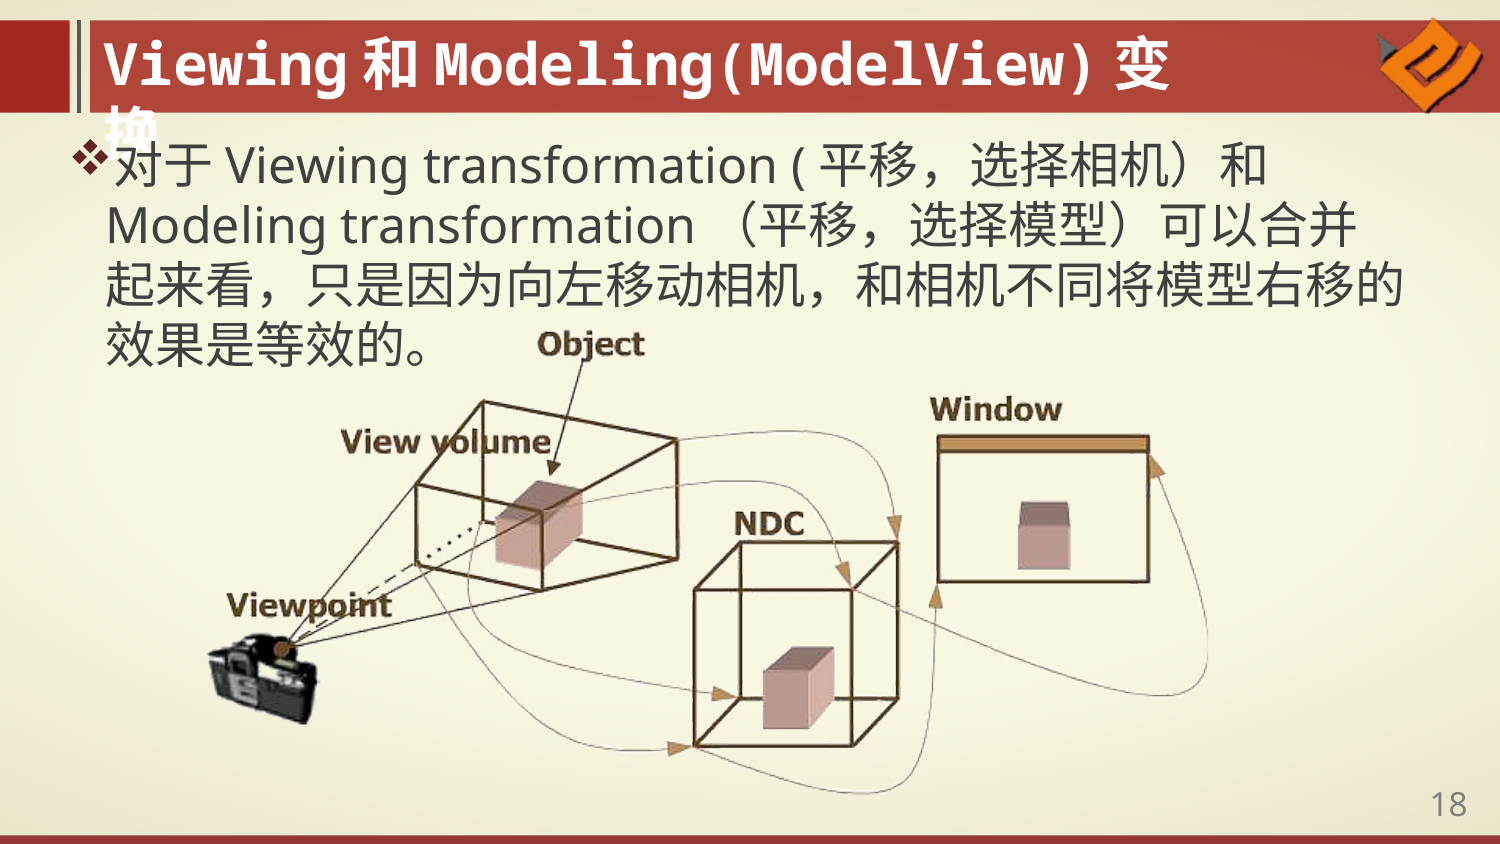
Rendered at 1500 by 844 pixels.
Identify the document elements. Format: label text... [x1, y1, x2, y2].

text_box Viewing和Modeling(ModelView)变换 [88, 20, 1187, 126]
picture [0, 0, 1500, 835]
text_box 对于Viewing transformation (平移，选择相机）和Modeling transformation（平移，选择模型）可以合并起来看，只是因为向左移动相机，和相机不同将模型右移的效果是等效的。 [53, 126, 1424, 387]
